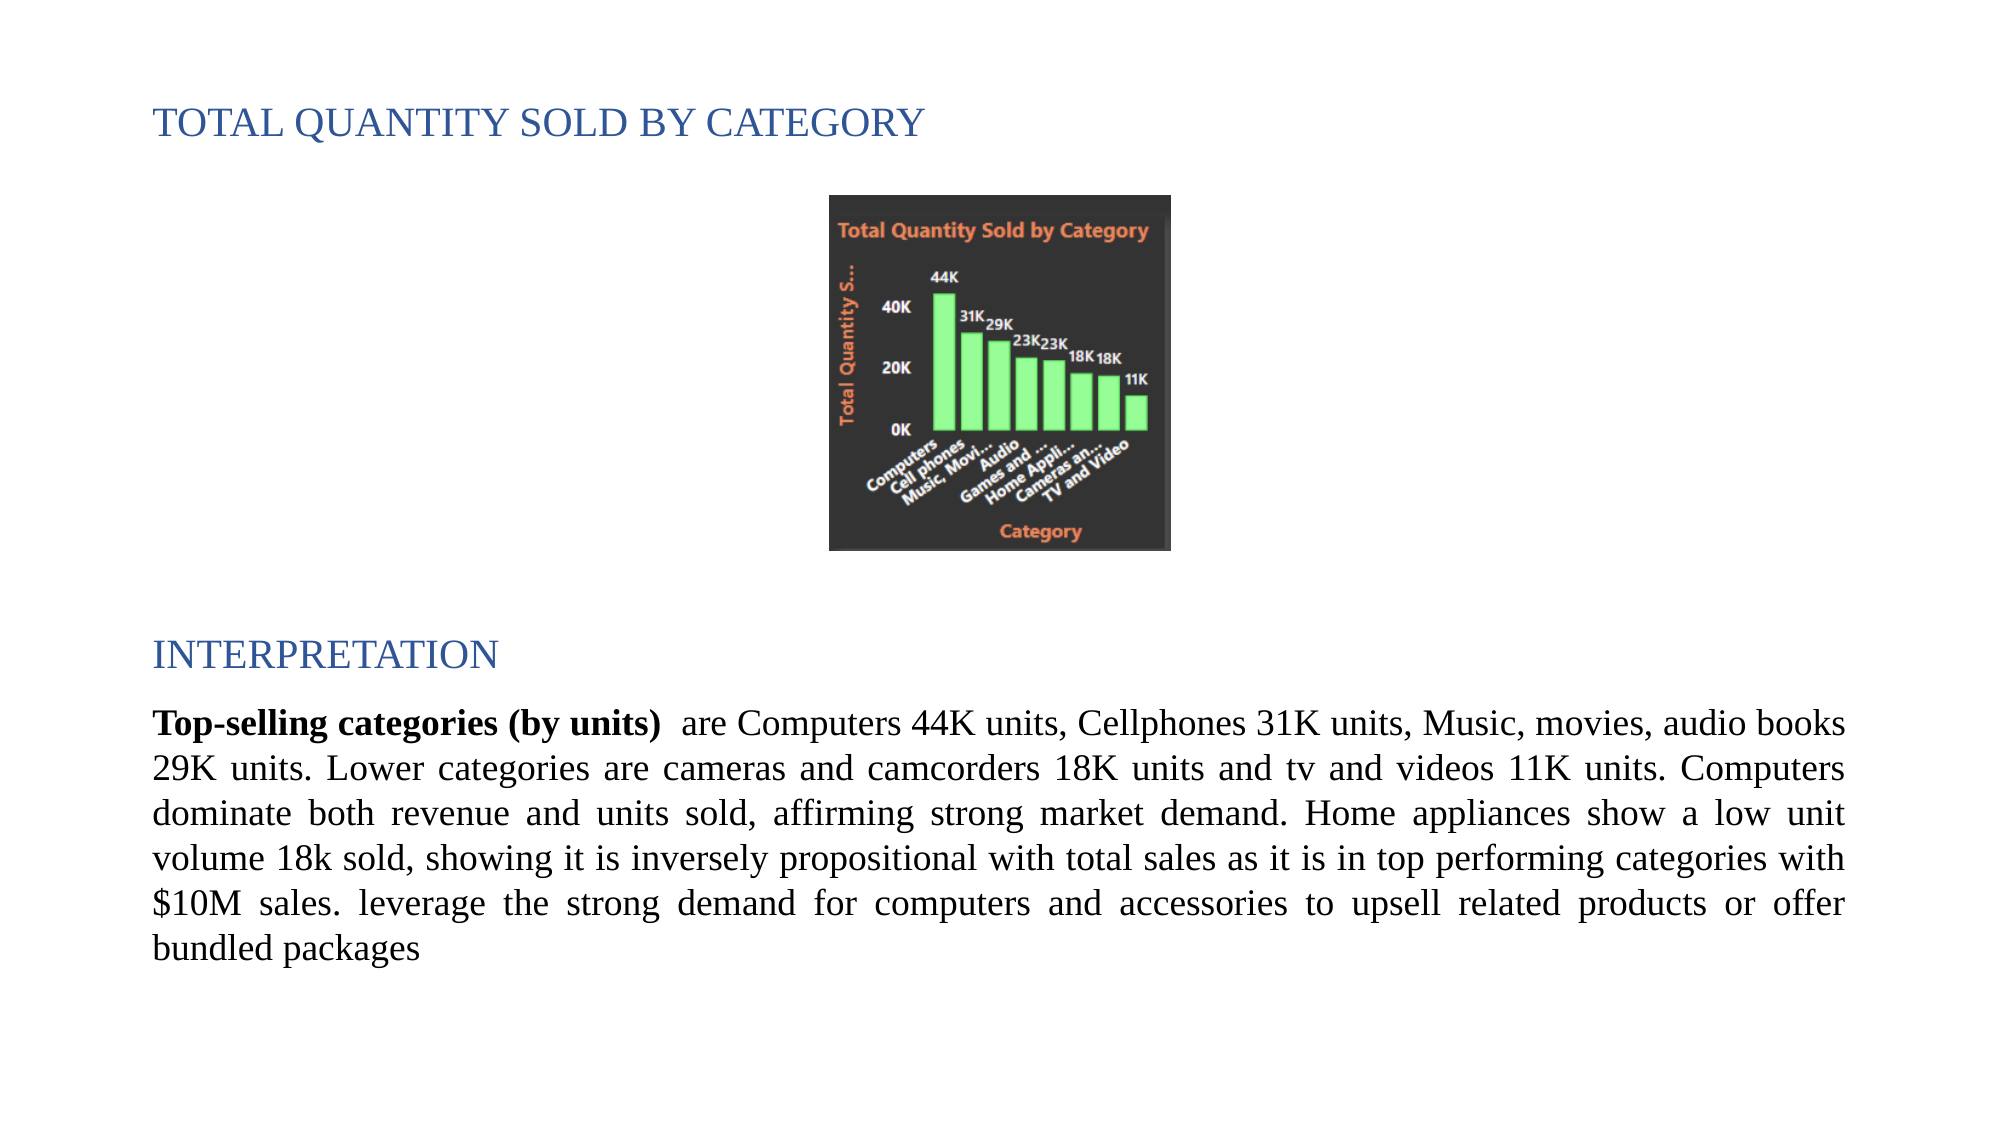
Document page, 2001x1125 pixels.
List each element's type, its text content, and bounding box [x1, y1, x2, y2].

picture [829, 195, 1171, 551]
list TOTAL QUANTITY SOLD BY CATEGORY INTERPRETATION Top-selling categories (by units) are Computers 44K units, Cellphones 31K units, Music, movies, audio books 29K units. Lower categories are cameras and camcorders 18K units and tv and videos 11K units. Computers dominate both revenue and units sold, affirming strong market demand. Home appliances show a low unit volume 18k sold, showing it is inversely propositional with total sales as it is in top performing categories with $10M sales. leverage the strong demand for computers and accessories to upsell related products or offer bundled packages [137, 87, 1863, 1014]
